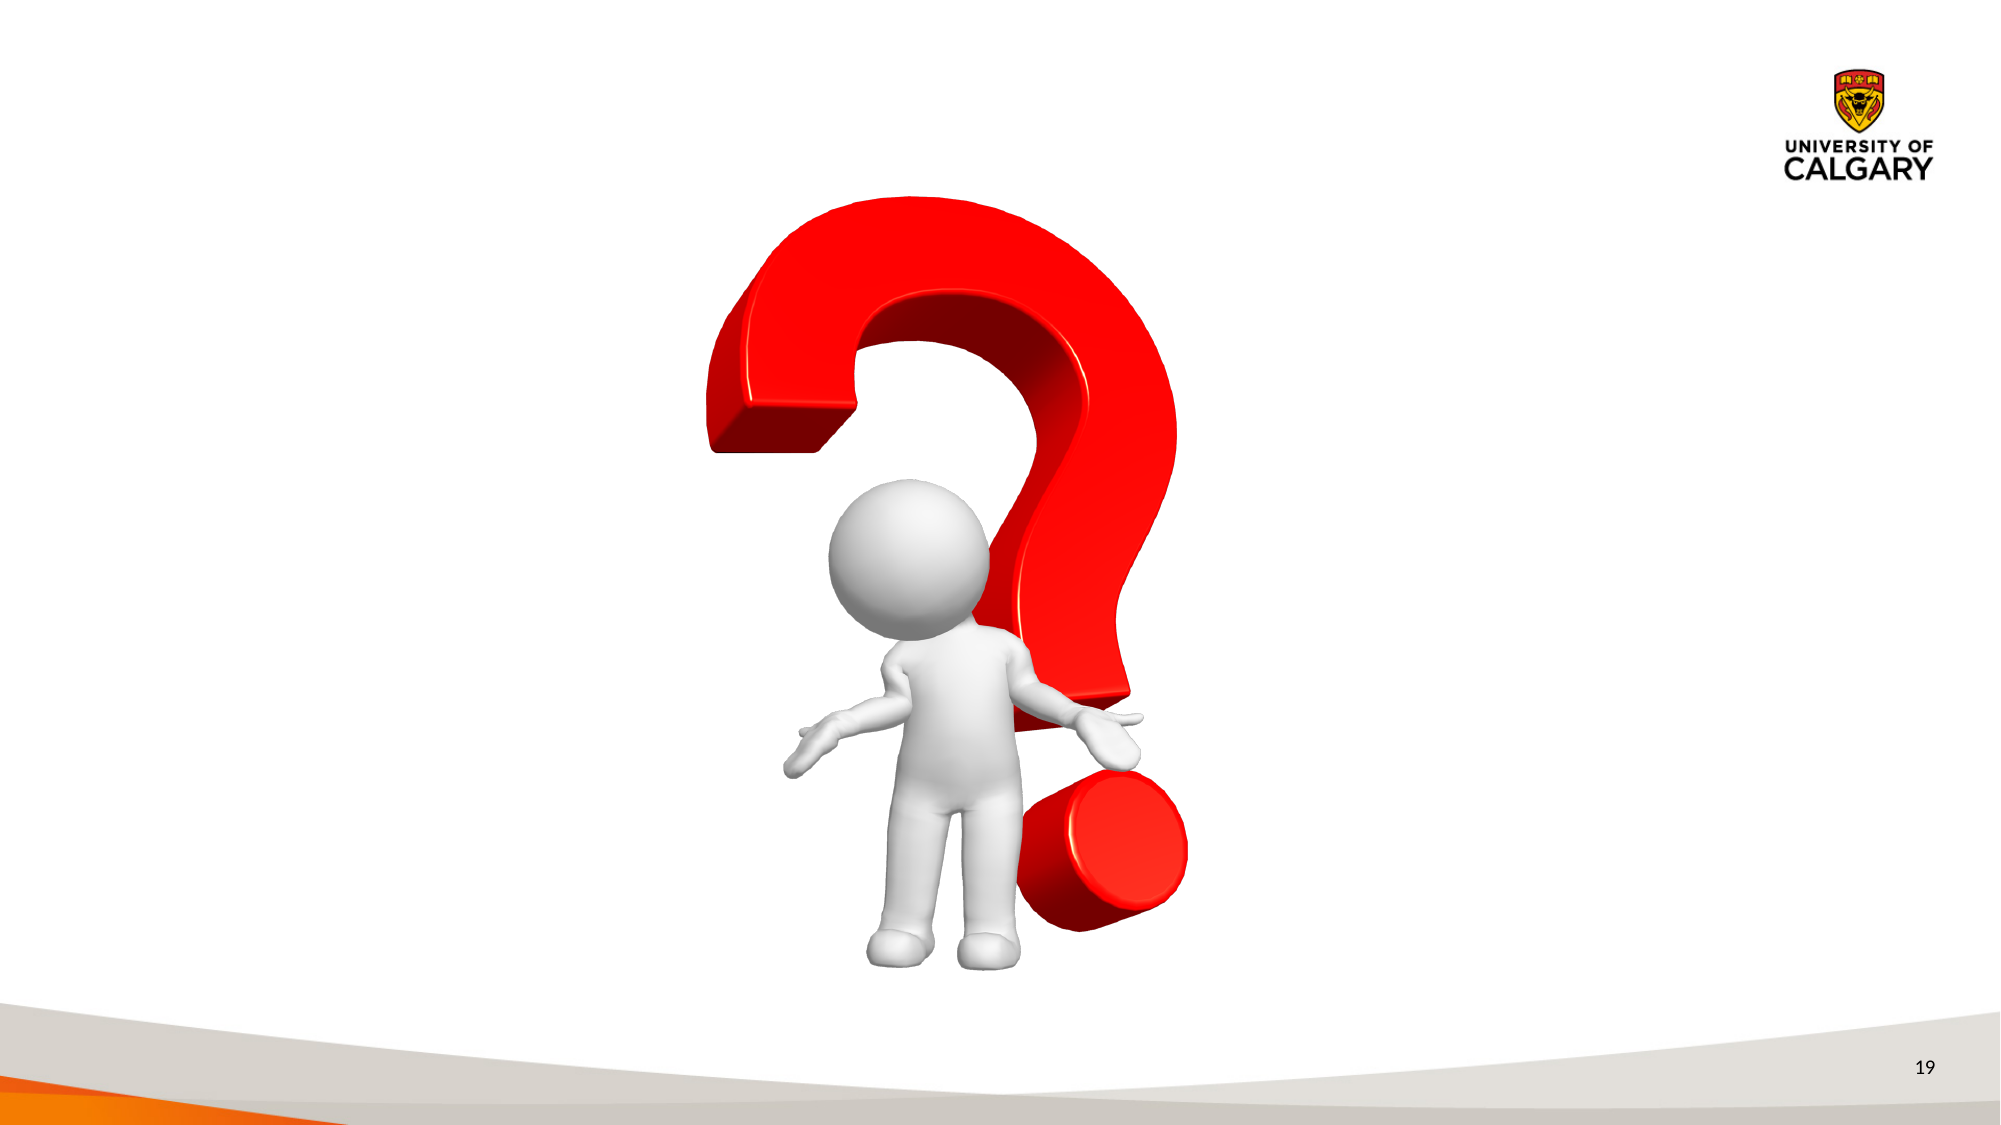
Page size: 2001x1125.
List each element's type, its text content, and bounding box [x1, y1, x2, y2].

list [705, 195, 1188, 972]
picture [0, 0, 2001, 1125]
slide_number 19 [1500, 1046, 1951, 1107]
